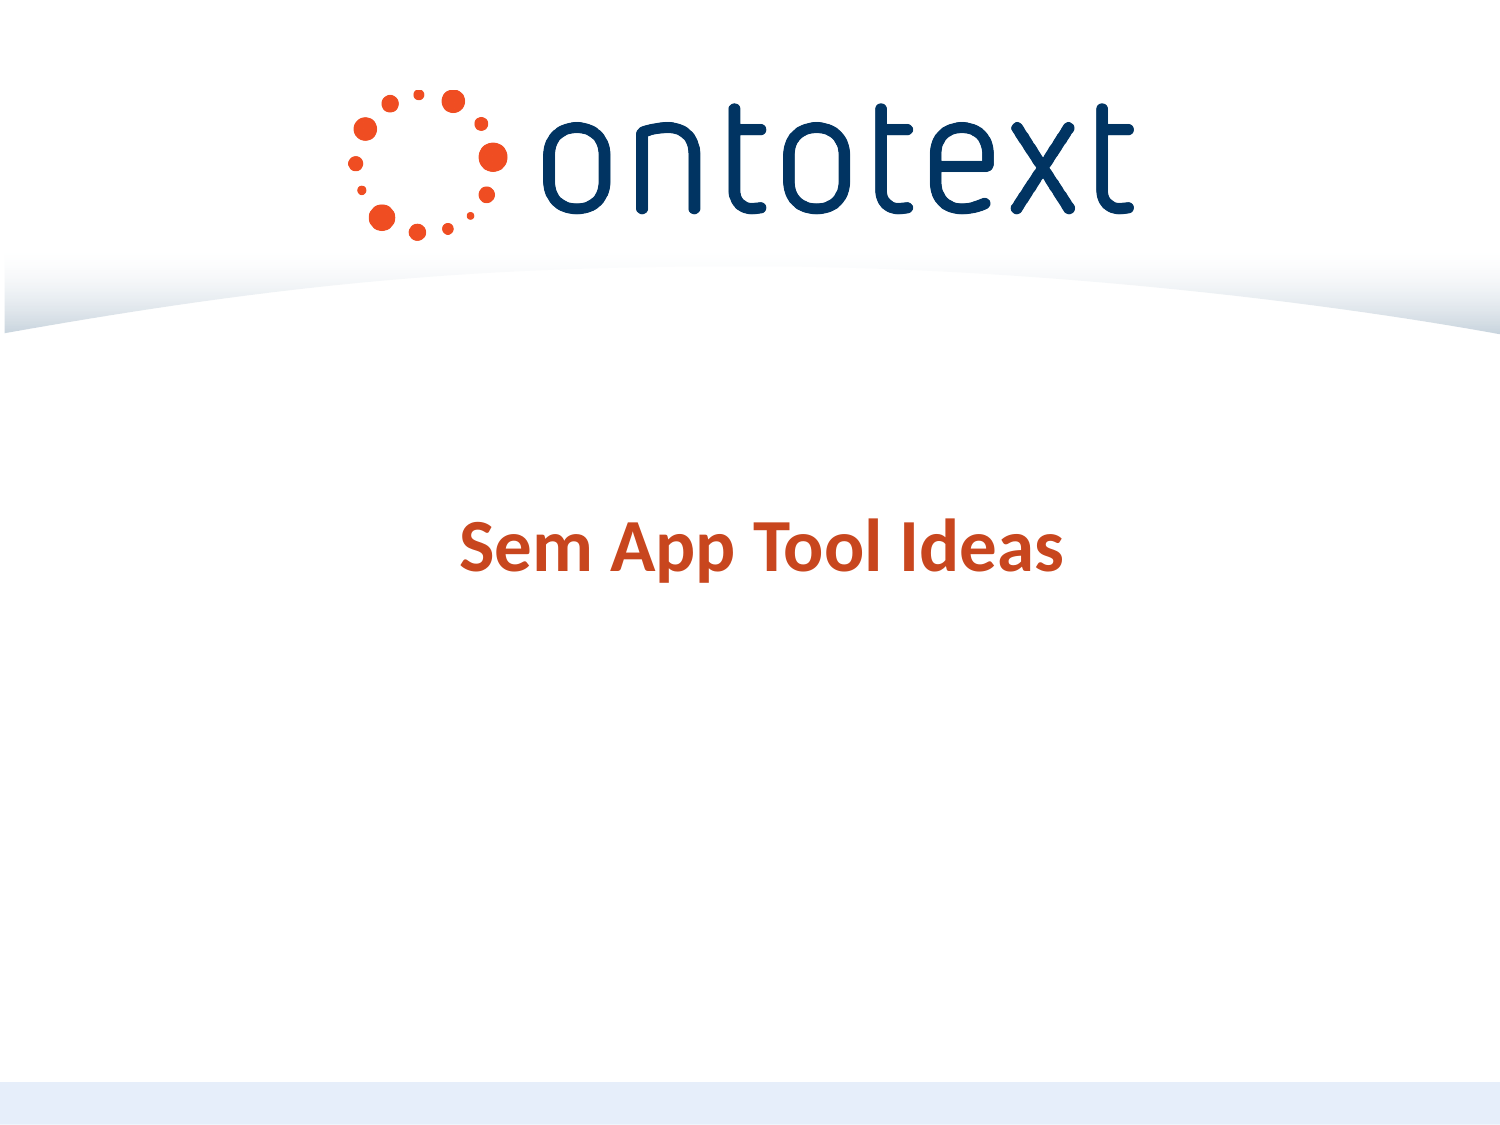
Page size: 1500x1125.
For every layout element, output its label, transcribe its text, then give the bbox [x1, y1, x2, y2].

title Sem App Tool Ideas [124, 420, 1400, 663]
picture [348, 90, 1134, 241]
